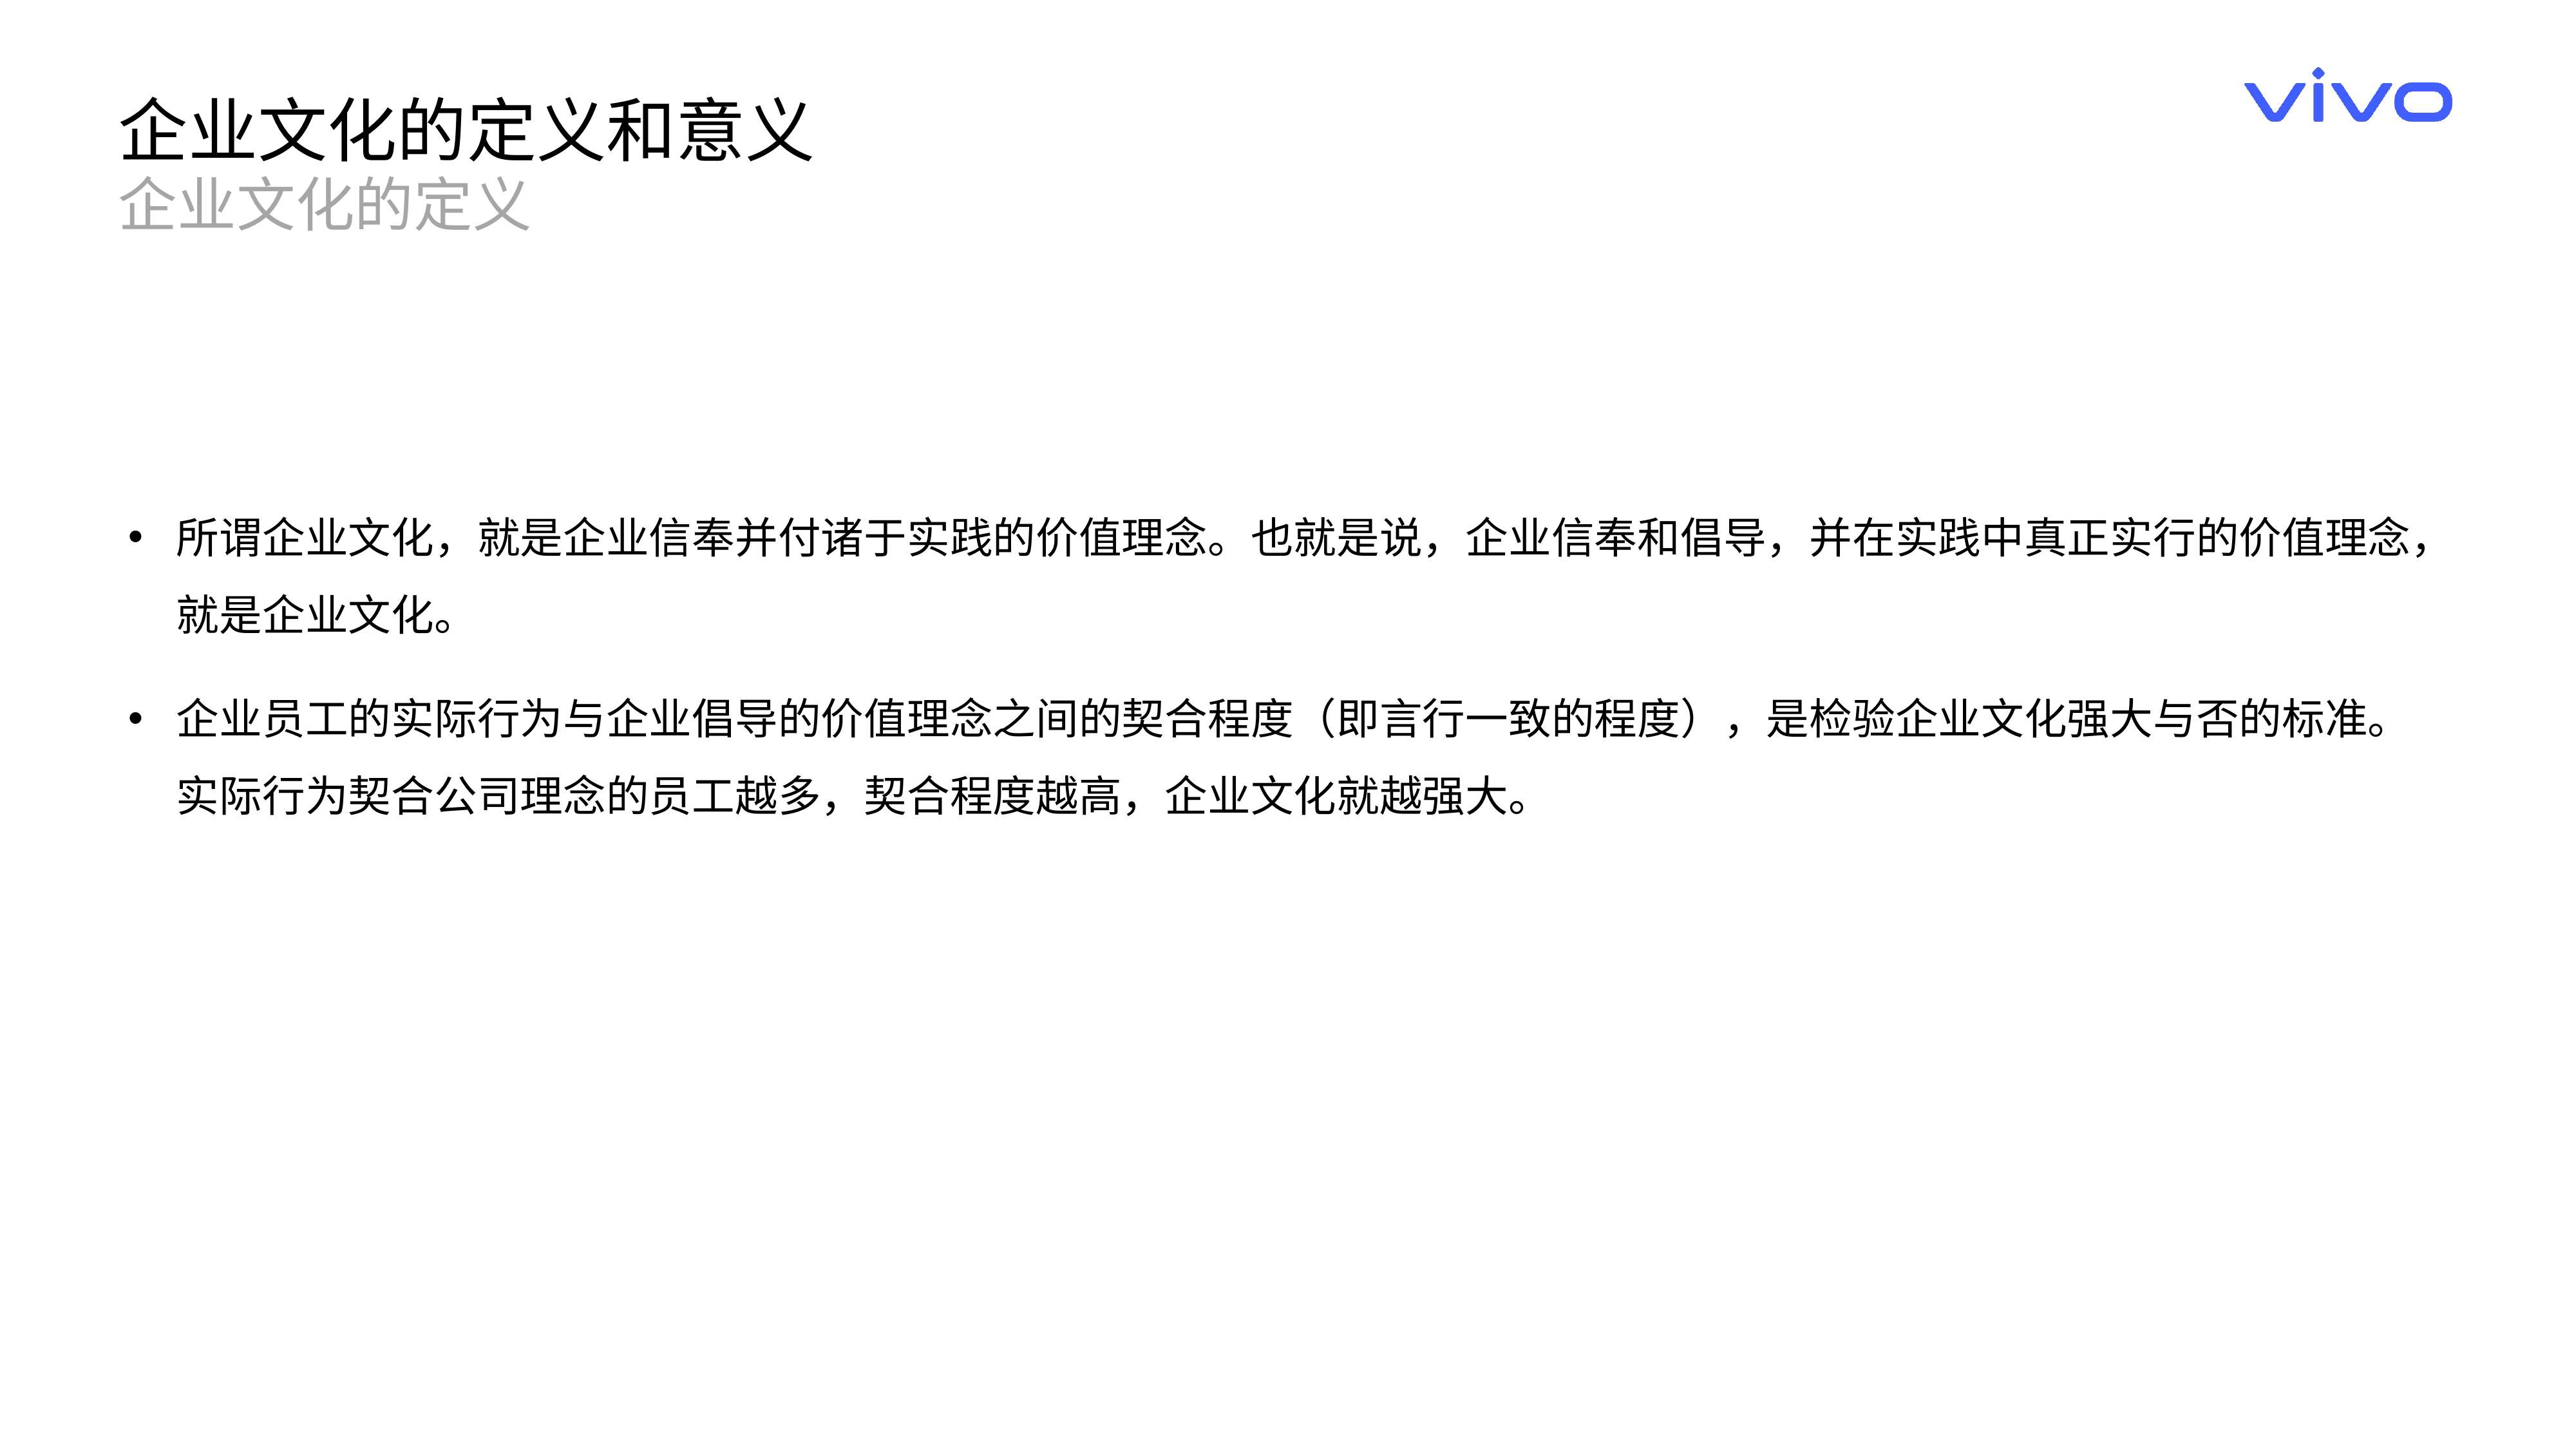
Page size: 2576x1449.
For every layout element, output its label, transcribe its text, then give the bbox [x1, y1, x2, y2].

picture [2244, 67, 2452, 122]
list 所谓企业文化，就是企业信奉并付诸于实践的价值理念。也就是说，企业信奉和倡导，并在实践中真正实行的价值理念，就是企业文化。 企业员工的实际行为与企业倡导的价值理念之间的契合程度（即言行一致的程度），是检验企业文化强大与否的标准。实际行为契合公司理念的员工越多，契合程度越高，企业文化就越强大。 [118, 480, 2450, 969]
list 企业文化的定义和意义 [118, 59, 2061, 156]
list 企业文化的定义 [118, 156, 2061, 214]
